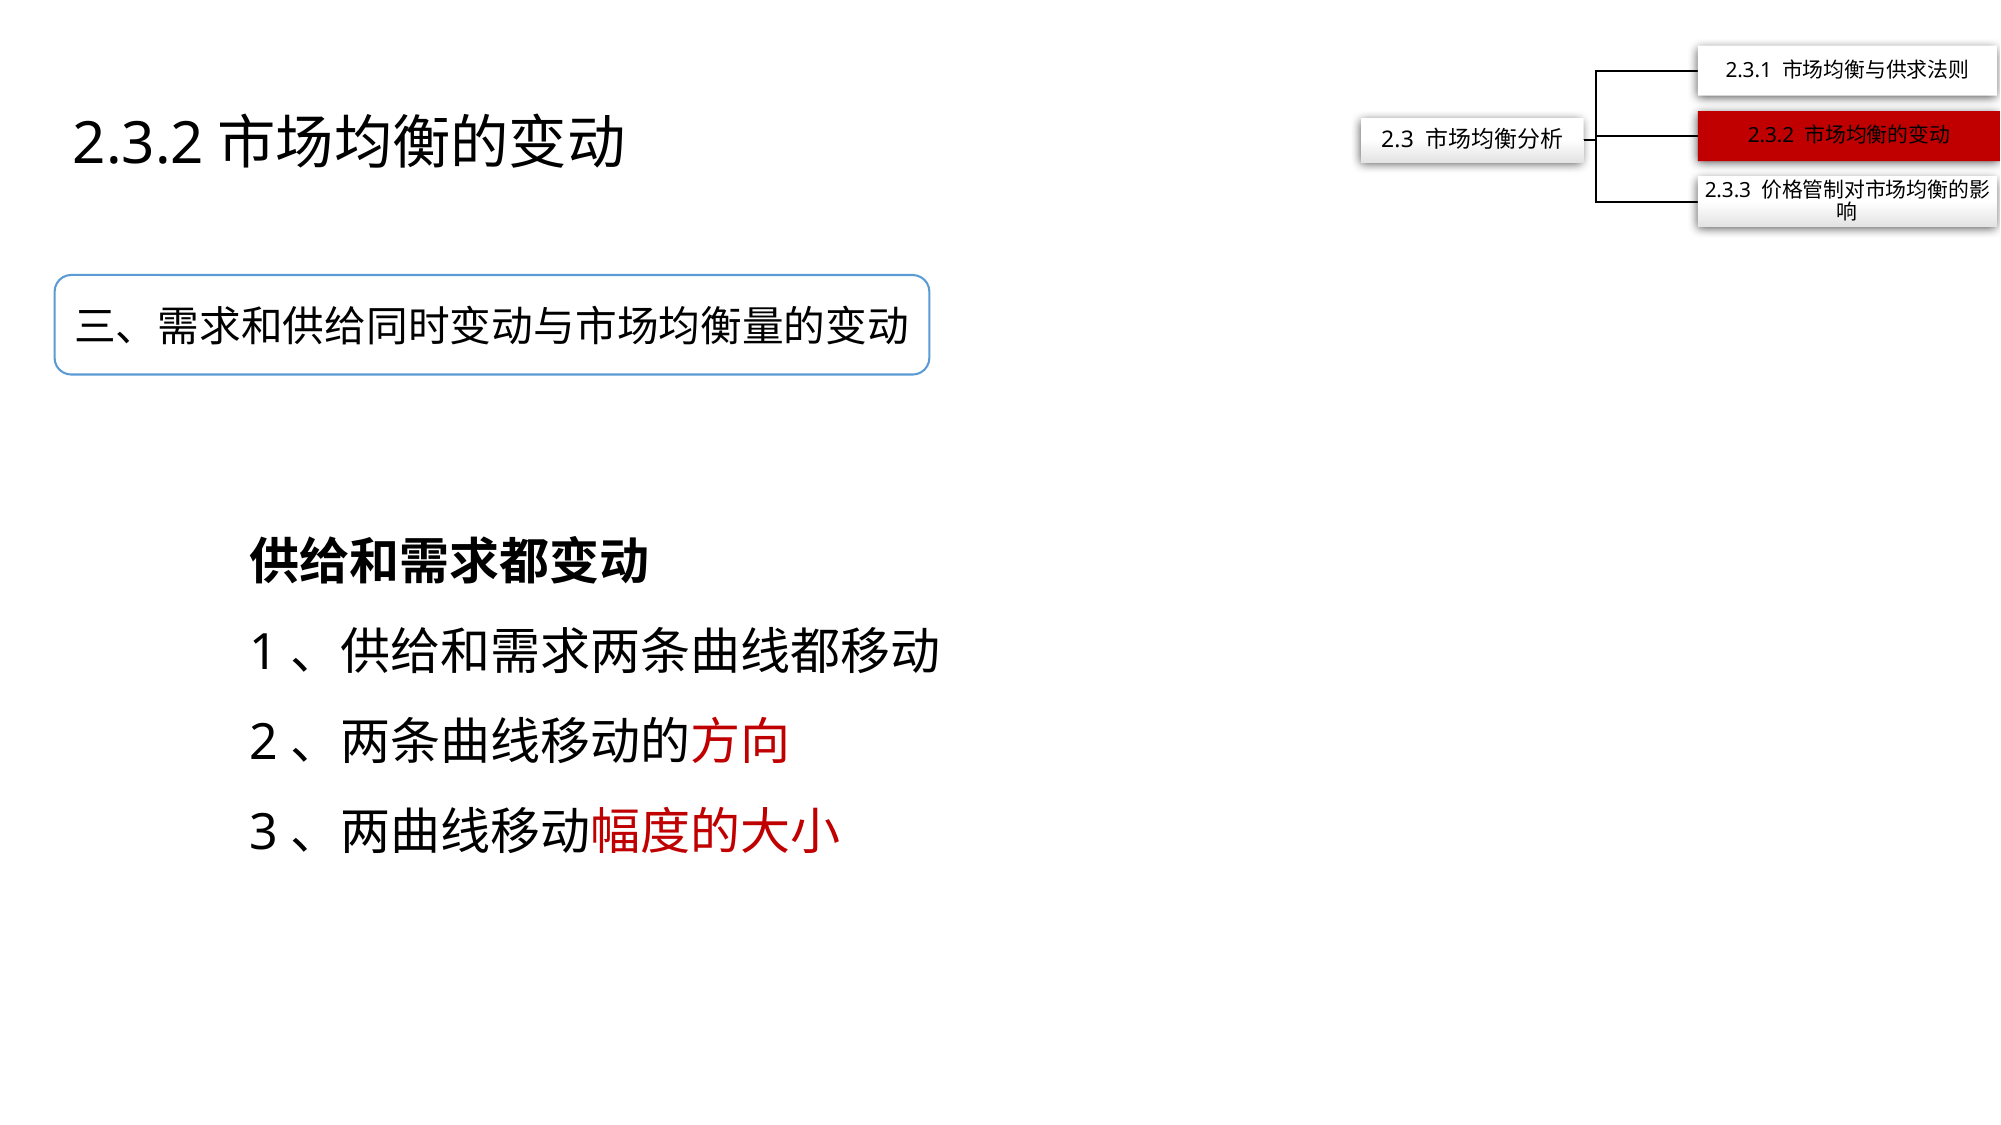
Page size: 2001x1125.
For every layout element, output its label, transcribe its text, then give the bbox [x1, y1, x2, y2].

text_box 三、需求和供给同时变动与市场均衡量的变动 [53, 273, 931, 376]
text_box 供给和需求都变动 1、供给和需求两条曲线都移动 2、两条曲线移动的方向 3、两曲线移动幅度的大小 [234, 492, 1502, 868]
text_box 2.3.2市场均衡的变动 [54, 95, 1339, 184]
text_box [1339, 0, 2000, 303]
